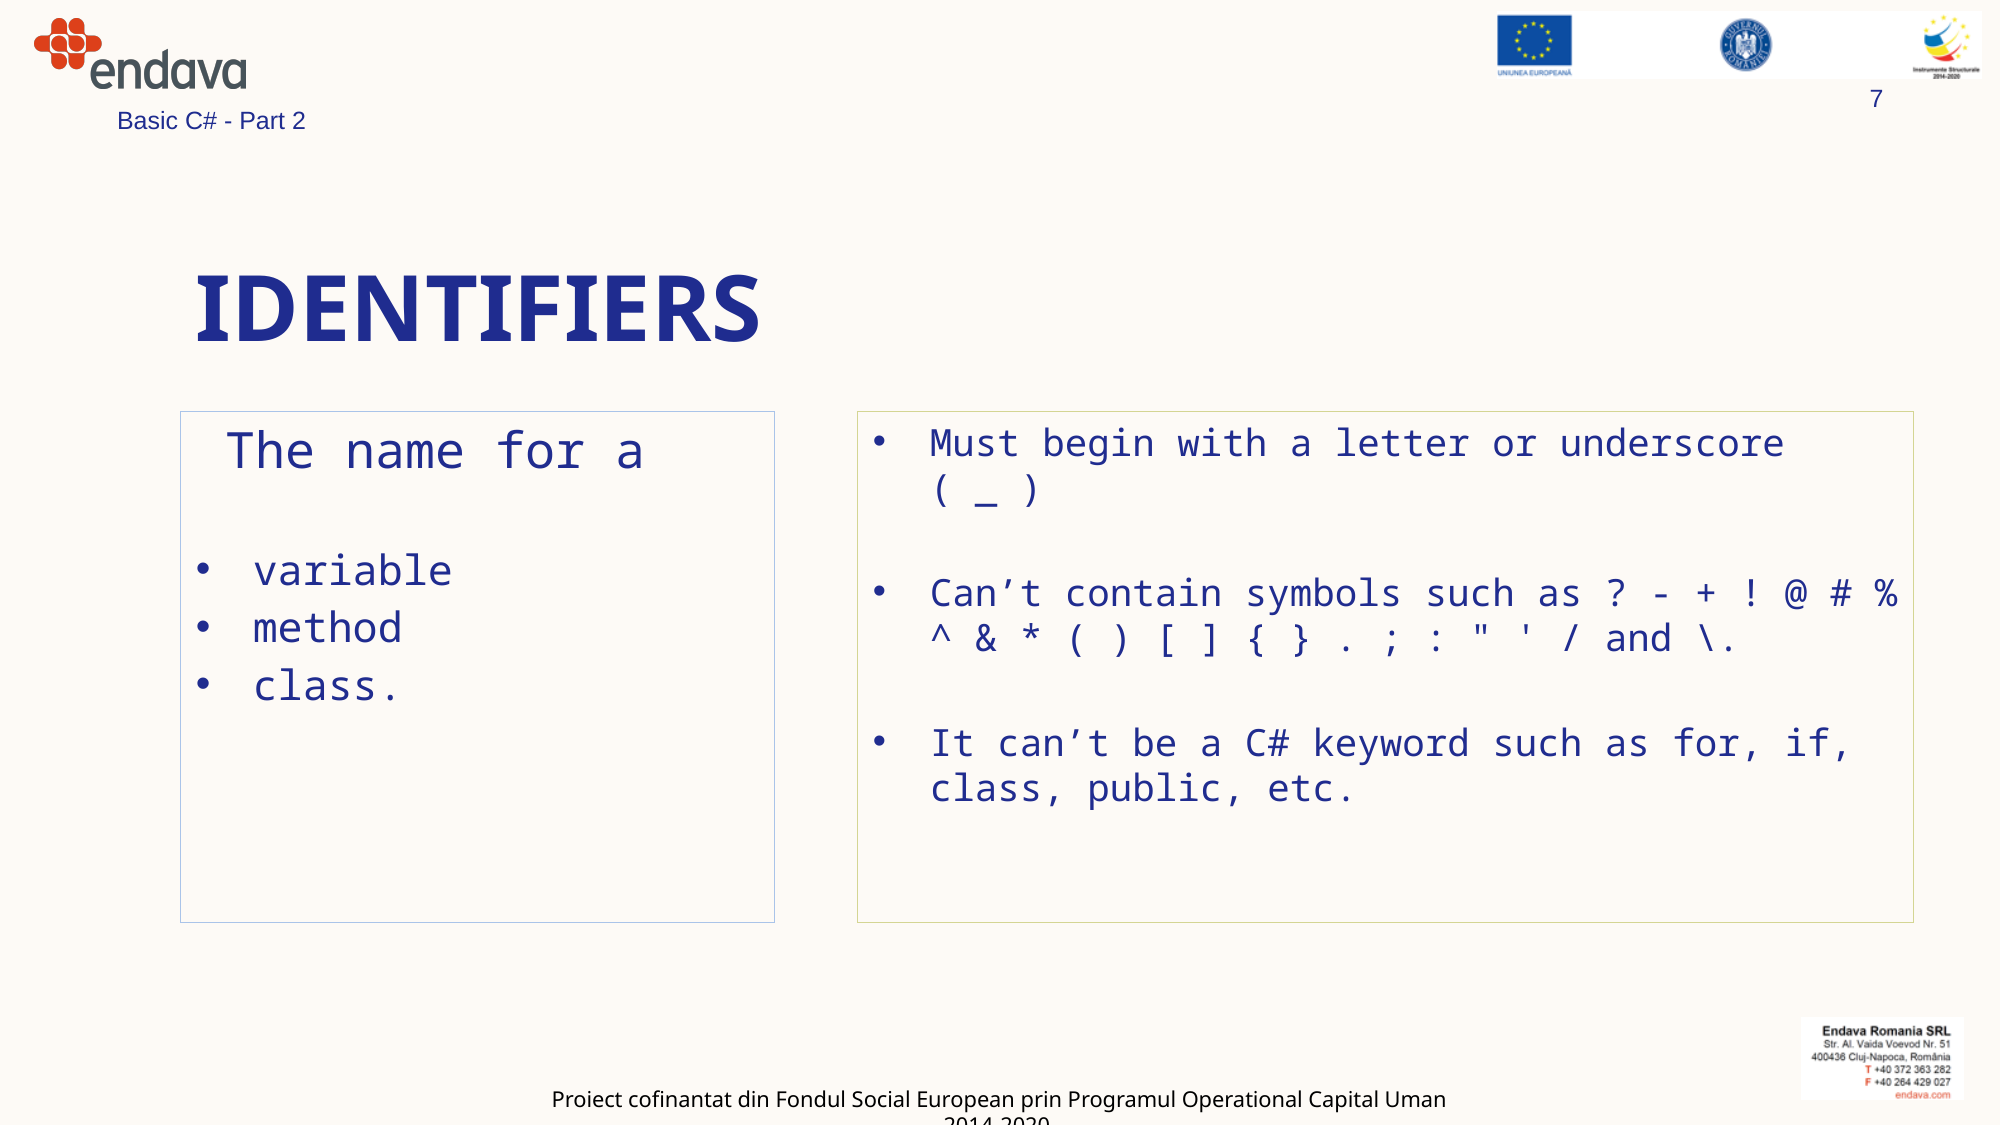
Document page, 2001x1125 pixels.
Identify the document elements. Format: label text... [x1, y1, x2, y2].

footer Basic C# - Part 2 [101, 97, 627, 143]
picture [34, 18, 246, 89]
list The name for a variable method class. [180, 411, 775, 923]
text_box Proiect cofinantat din Fondul Social European prin Programul Operational Capital Uman 2014-2020 [519, 1078, 1481, 1125]
title Identifiers [180, 241, 897, 358]
picture [1801, 1017, 1964, 1100]
picture [1497, 11, 1982, 79]
slide_number 7 [1795, 79, 1958, 120]
list Must begin with a letter or underscore ( _ ) Can’t contain symbols such as ? - + ! @ # % ^ & * ( ) [ ] { } . ; : " ' / and \. It can’t be a C# keyword such as for, if, class, public, etc. [857, 411, 1914, 923]
